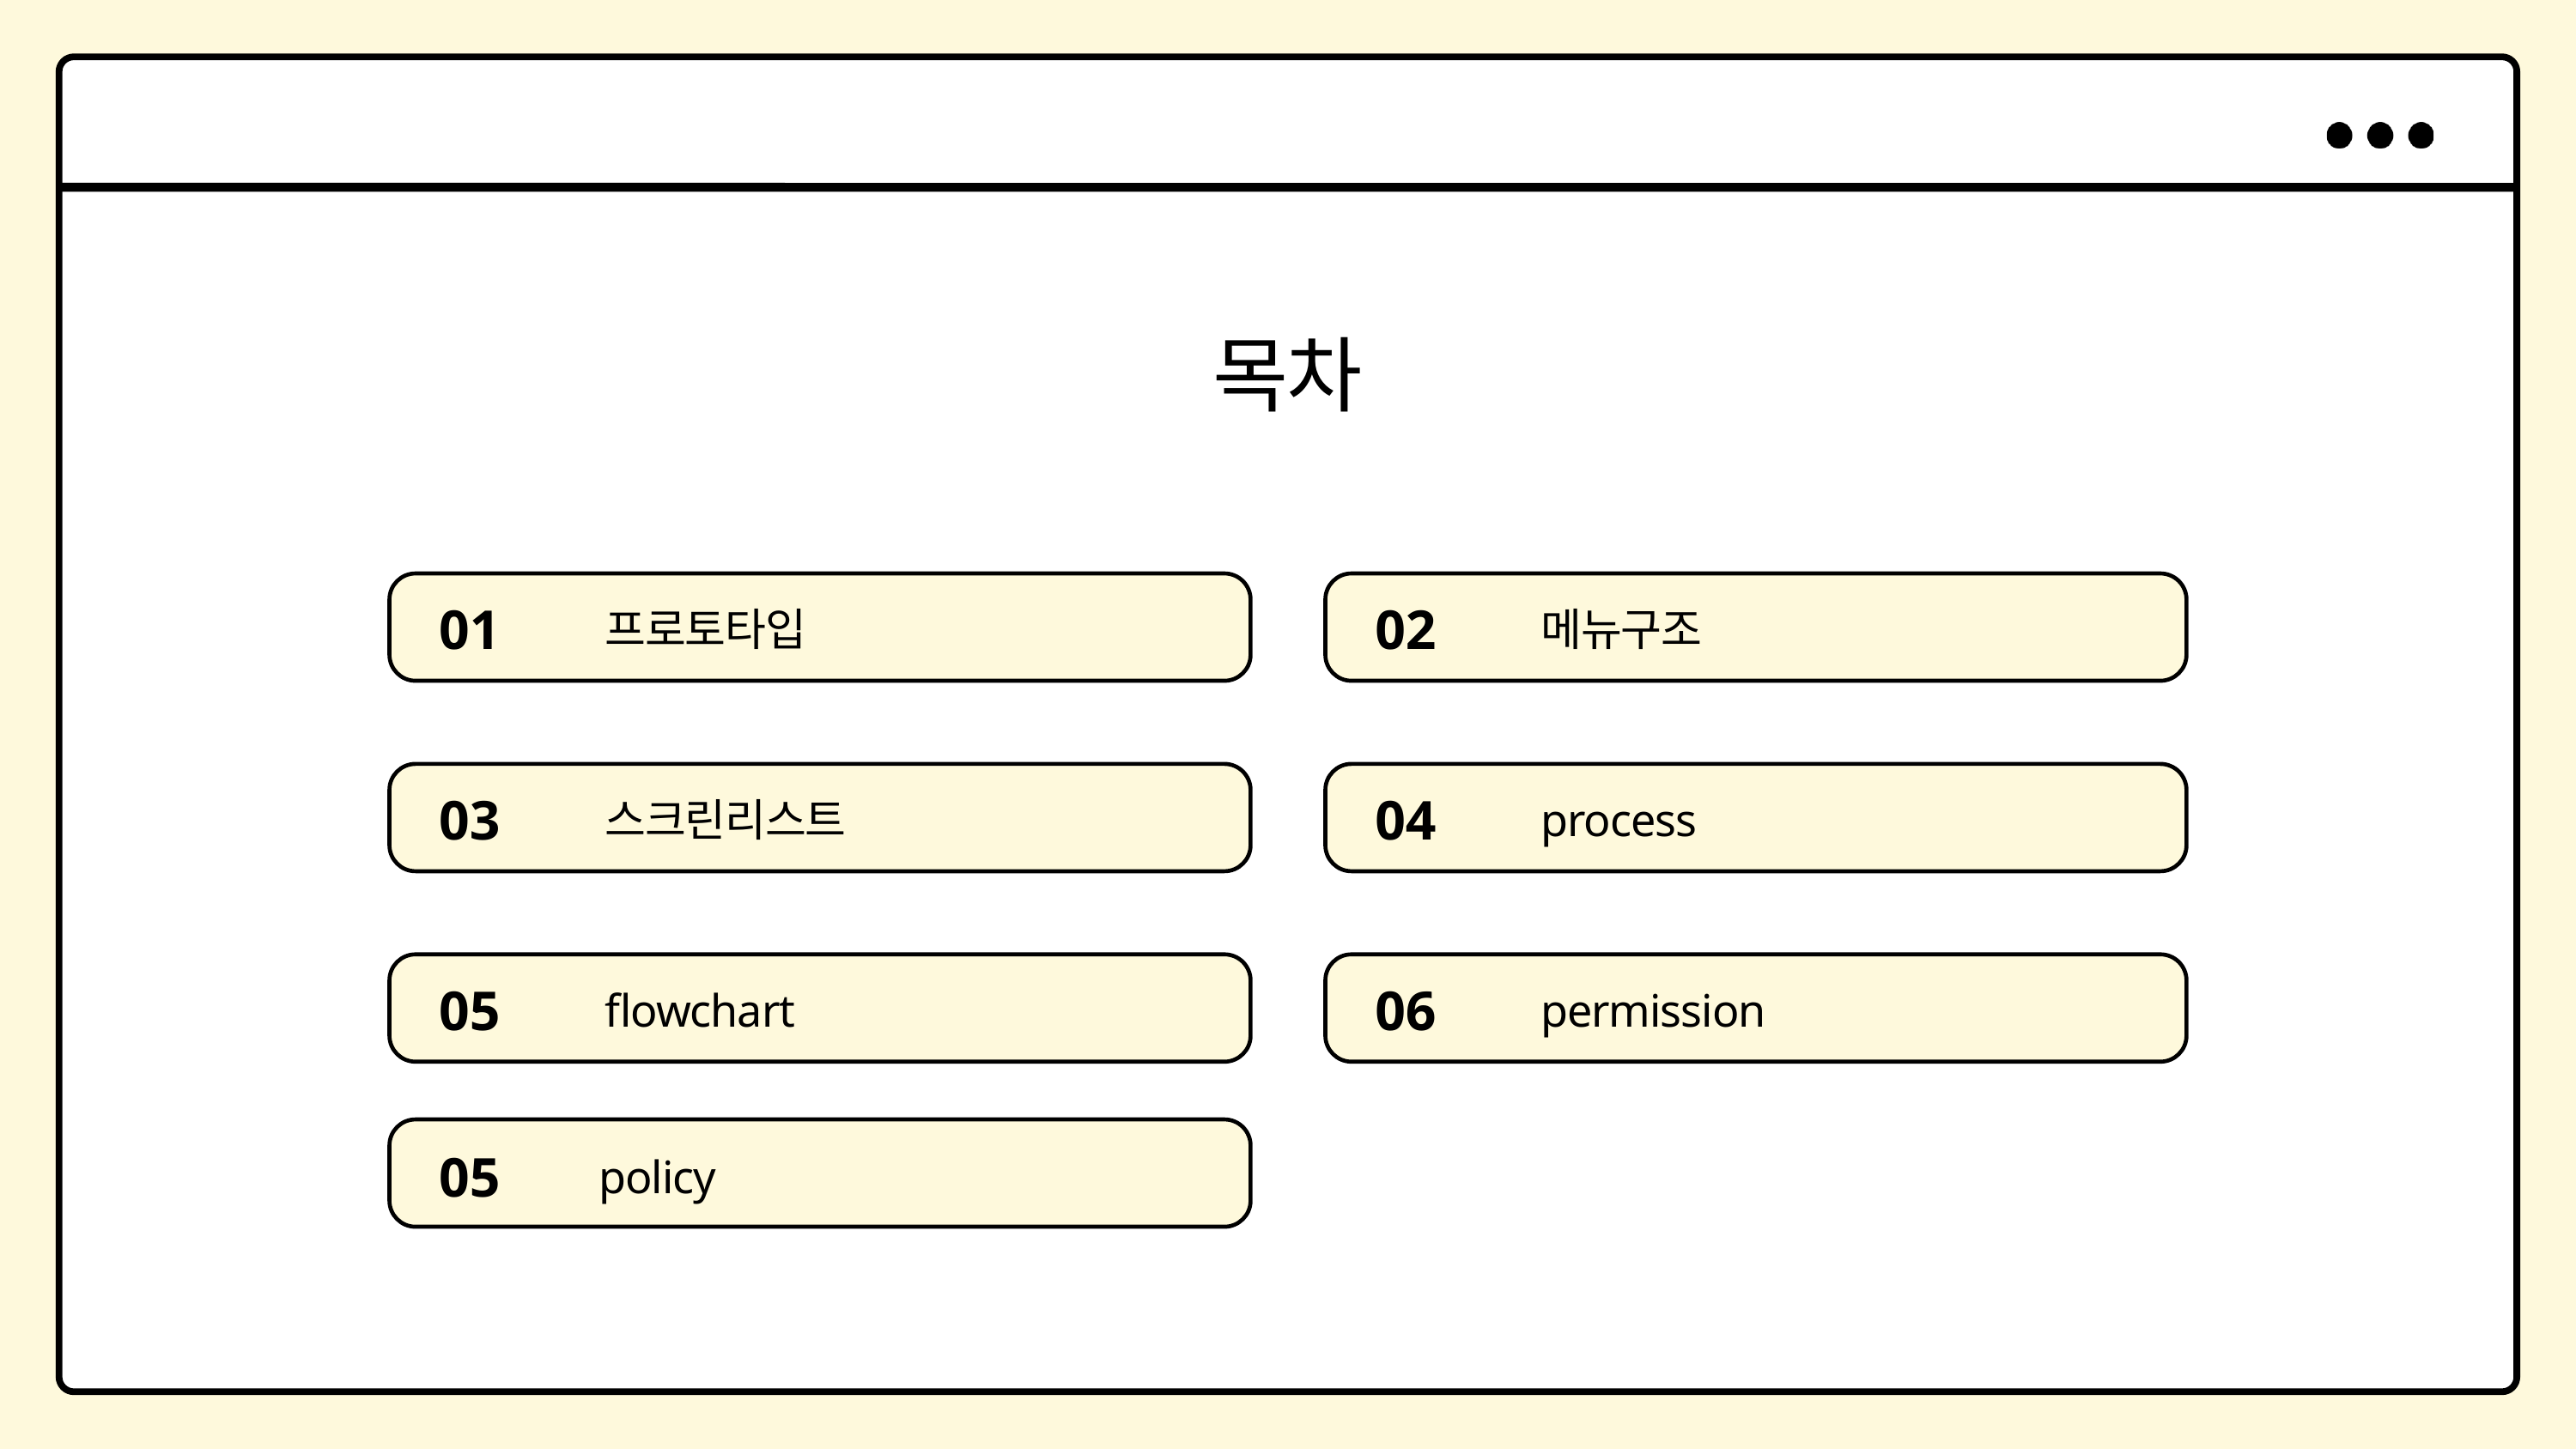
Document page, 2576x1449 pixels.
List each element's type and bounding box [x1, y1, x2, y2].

text_box [1325, 763, 2187, 872]
text_box [389, 954, 1251, 1062]
text_box [389, 573, 1251, 682]
text_box [389, 1119, 1251, 1228]
text_box [1325, 954, 2187, 1062]
text_box [389, 763, 1251, 872]
text_box [1325, 573, 2187, 682]
text_box [58, 56, 2518, 1392]
